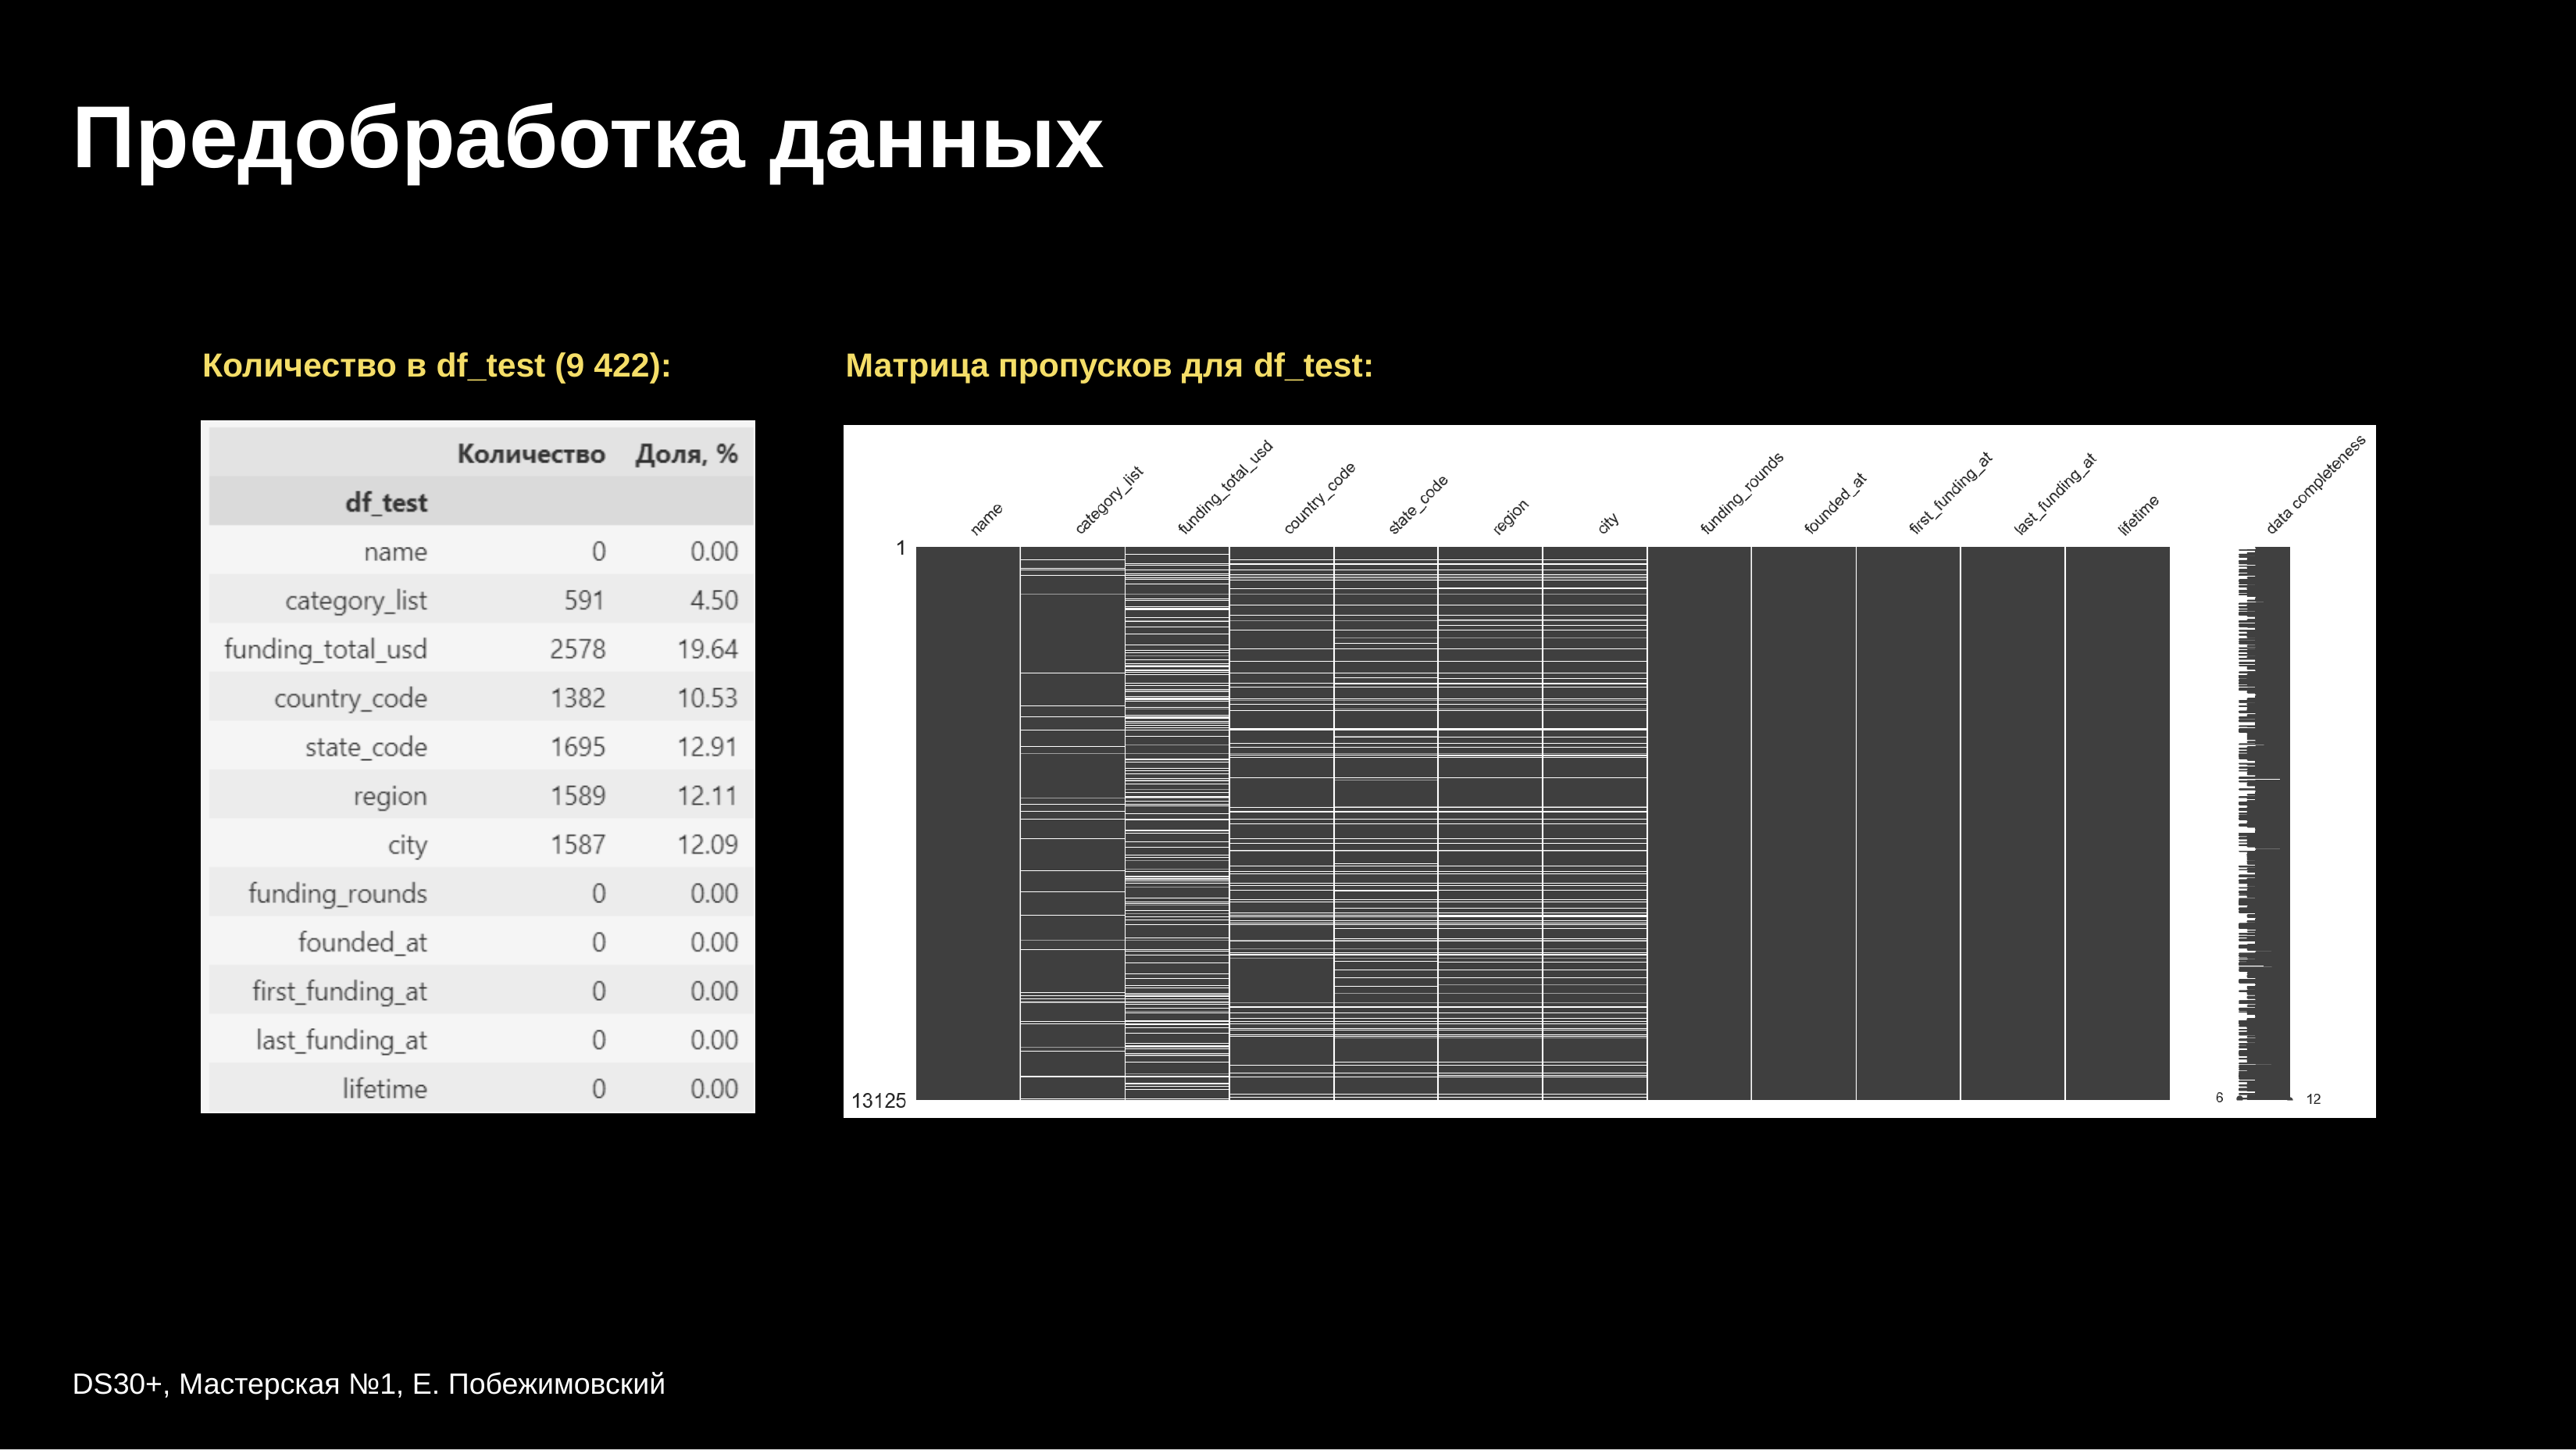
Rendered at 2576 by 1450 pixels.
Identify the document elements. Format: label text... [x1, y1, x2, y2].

text_box DS30+, Мастерская №1, Е. Побежимовский [70, 1359, 819, 1401]
picture [200, 420, 756, 1113]
text_box Матрица пропусков для df_test: [844, 336, 1507, 384]
picture [844, 425, 2376, 1118]
text_box Количество в df_test (9 422): [201, 336, 708, 384]
title Предобработка данных [70, 65, 2202, 314]
